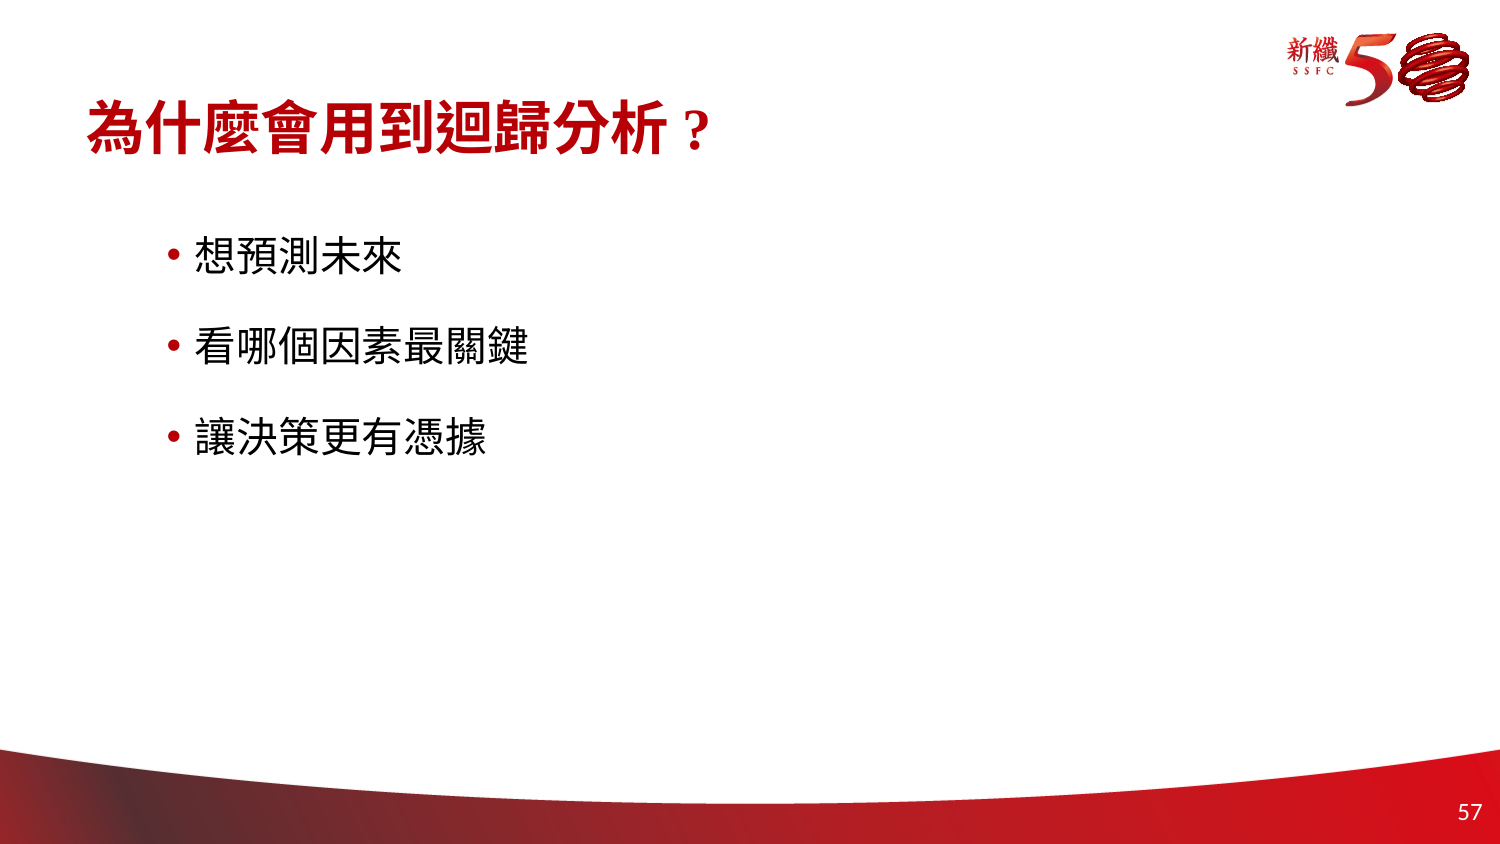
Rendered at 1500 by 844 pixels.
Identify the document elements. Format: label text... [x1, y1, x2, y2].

slide_number 56 [1156, 788, 1495, 833]
picture [0, 0, 1500, 844]
list 想預測未來 看哪個因素最關鍵 讓決策更有憑據 [75, 196, 1425, 608]
title 為什麼會用到迴歸分析? [75, 60, 1425, 196]
